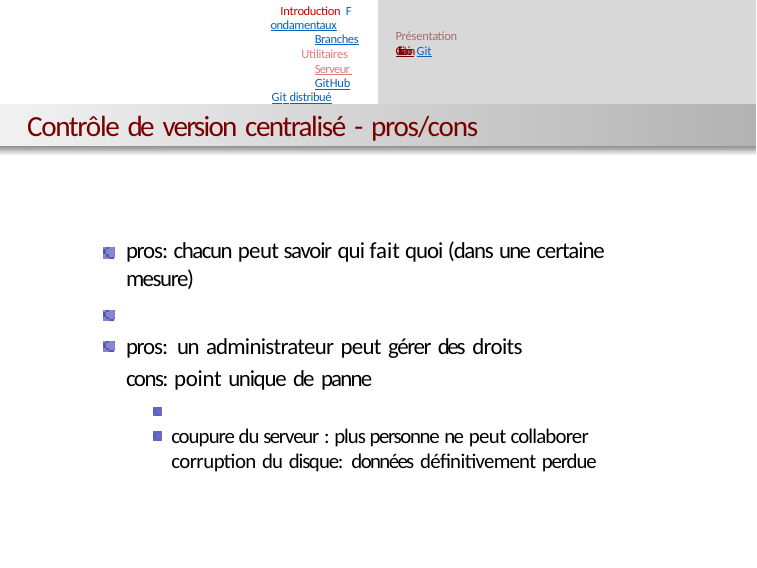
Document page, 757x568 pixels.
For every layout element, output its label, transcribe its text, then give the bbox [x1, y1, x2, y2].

picture [0, 104, 756, 156]
picture [103, 341, 115, 353]
picture [103, 310, 115, 321]
picture [153, 407, 162, 416]
text_box Présentation Classification Git [393, 25, 478, 58]
picture [103, 247, 115, 259]
picture [153, 431, 162, 441]
text_box Introduction Fondamentaux Branches Utilitaires Serveur GitHub Git distribué [268, 0, 363, 103]
text_box pros: chacun peut savoir qui fait quoi (dans une certaine mesure) pros: un administrateur peut gérer des droits cons: point unique de panne coupure du serveur : plus personne ne peut collaborer corruption du disque: données définitivement perdue [123, 233, 664, 473]
text_box [377, 0, 756, 104]
